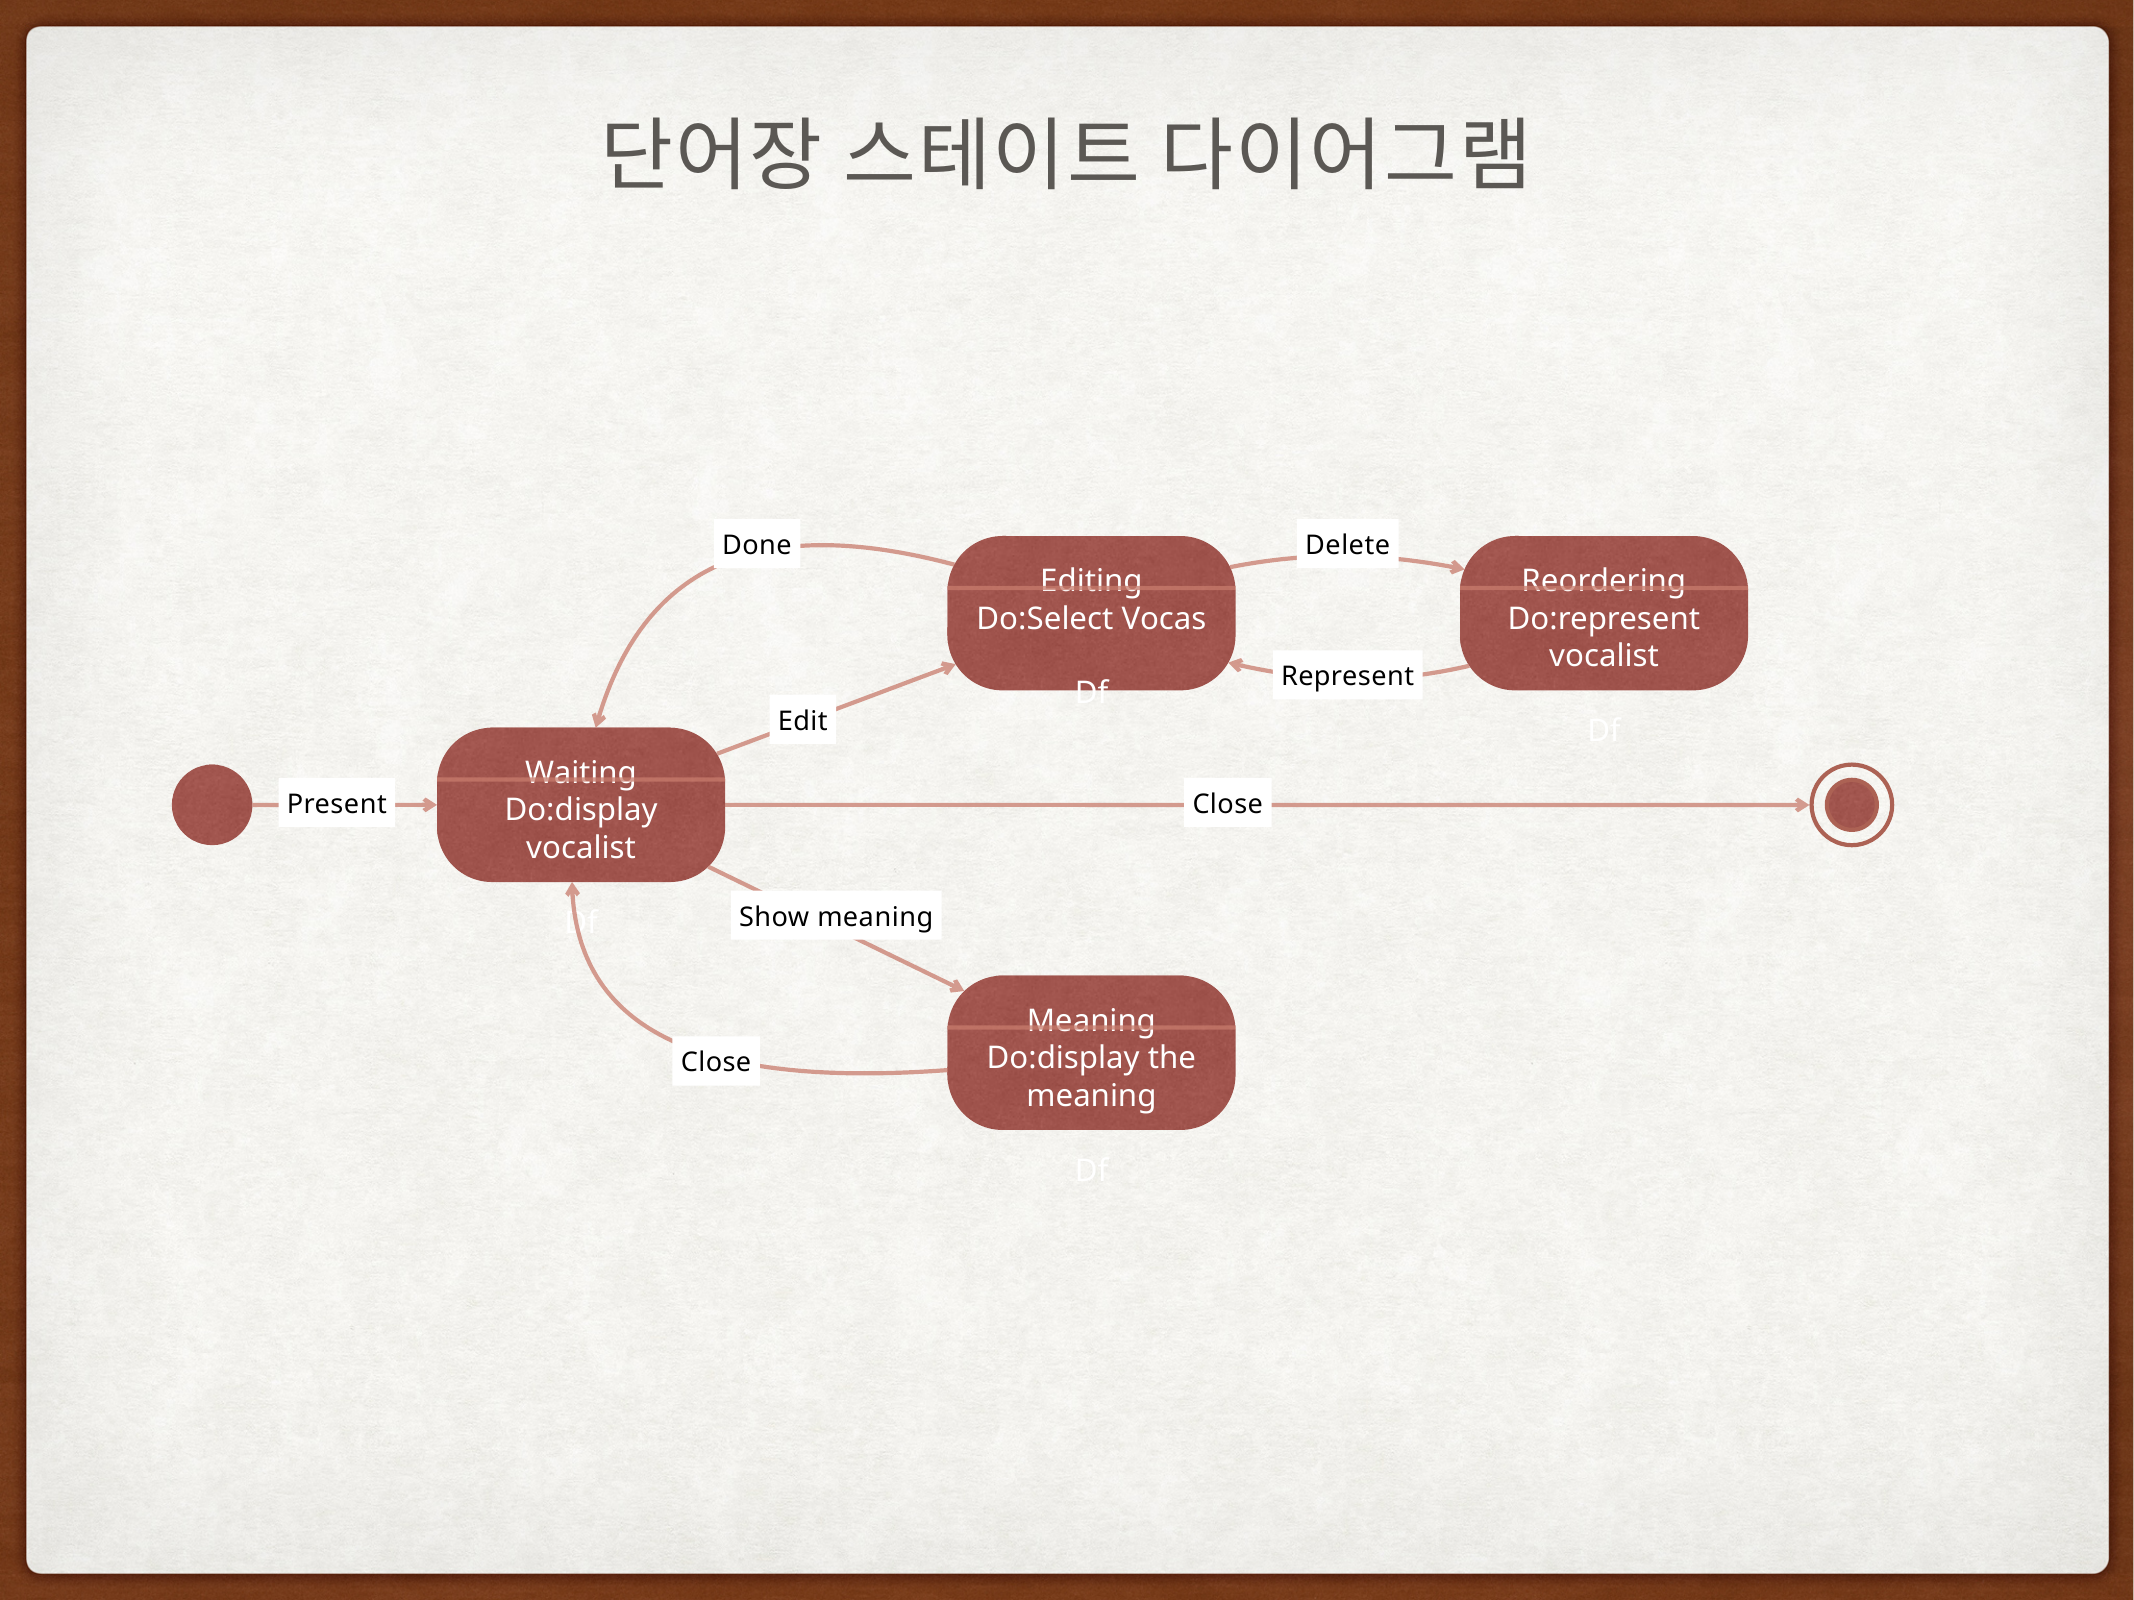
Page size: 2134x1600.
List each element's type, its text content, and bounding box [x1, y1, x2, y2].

title 단어장 스테이트 다이어그램 [109, 95, 2024, 220]
text_box [592, 545, 947, 727]
text_box [565, 883, 947, 1074]
text_box Delete [1296, 519, 1399, 569]
text_box [1236, 662, 1272, 672]
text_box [1811, 764, 1893, 846]
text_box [436, 727, 726, 883]
text_box [171, 764, 253, 846]
text_box Present [278, 777, 396, 827]
text_box Close [672, 1036, 760, 1086]
text_box Edit [769, 694, 837, 744]
text_box [1423, 665, 1459, 675]
text_box [1272, 797, 1810, 813]
text_box Show meaning [730, 890, 942, 940]
text_box Represent [1272, 650, 1423, 700]
text_box Done [713, 519, 801, 569]
picture [0, 0, 2134, 1600]
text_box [947, 535, 1236, 691]
text_box [1236, 557, 1296, 568]
text_box Close [1184, 777, 1272, 827]
text_box [1399, 559, 1459, 574]
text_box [947, 975, 1236, 1131]
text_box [1459, 535, 1749, 691]
